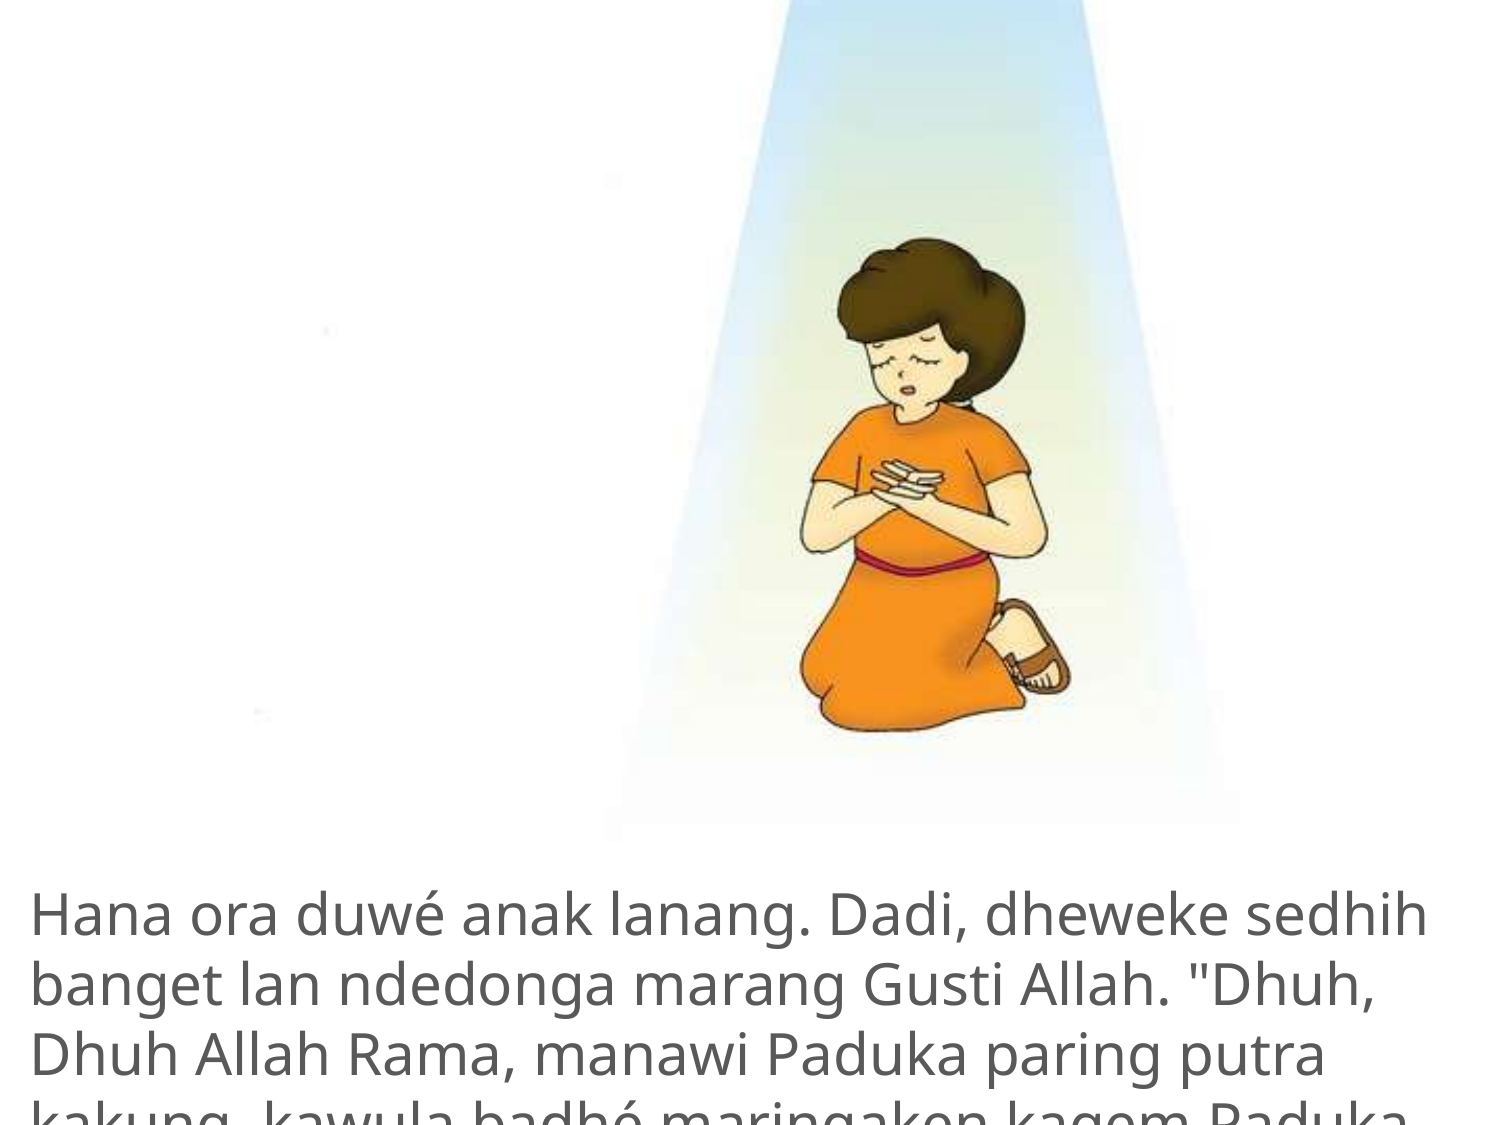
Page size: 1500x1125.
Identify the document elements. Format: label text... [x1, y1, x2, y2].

picture [71, 0, 1429, 858]
text_box Hana ora duwé anak lanang. Dadi, dheweke sedhih banget lan ndedonga marang Gusti Allah. "Dhuh, Dhuh Allah Rama, manawi Paduka paring putra kakung, kawula badhé maringaken kagem Paduka sajegipun gesangipun." [14, 869, 1486, 1125]
